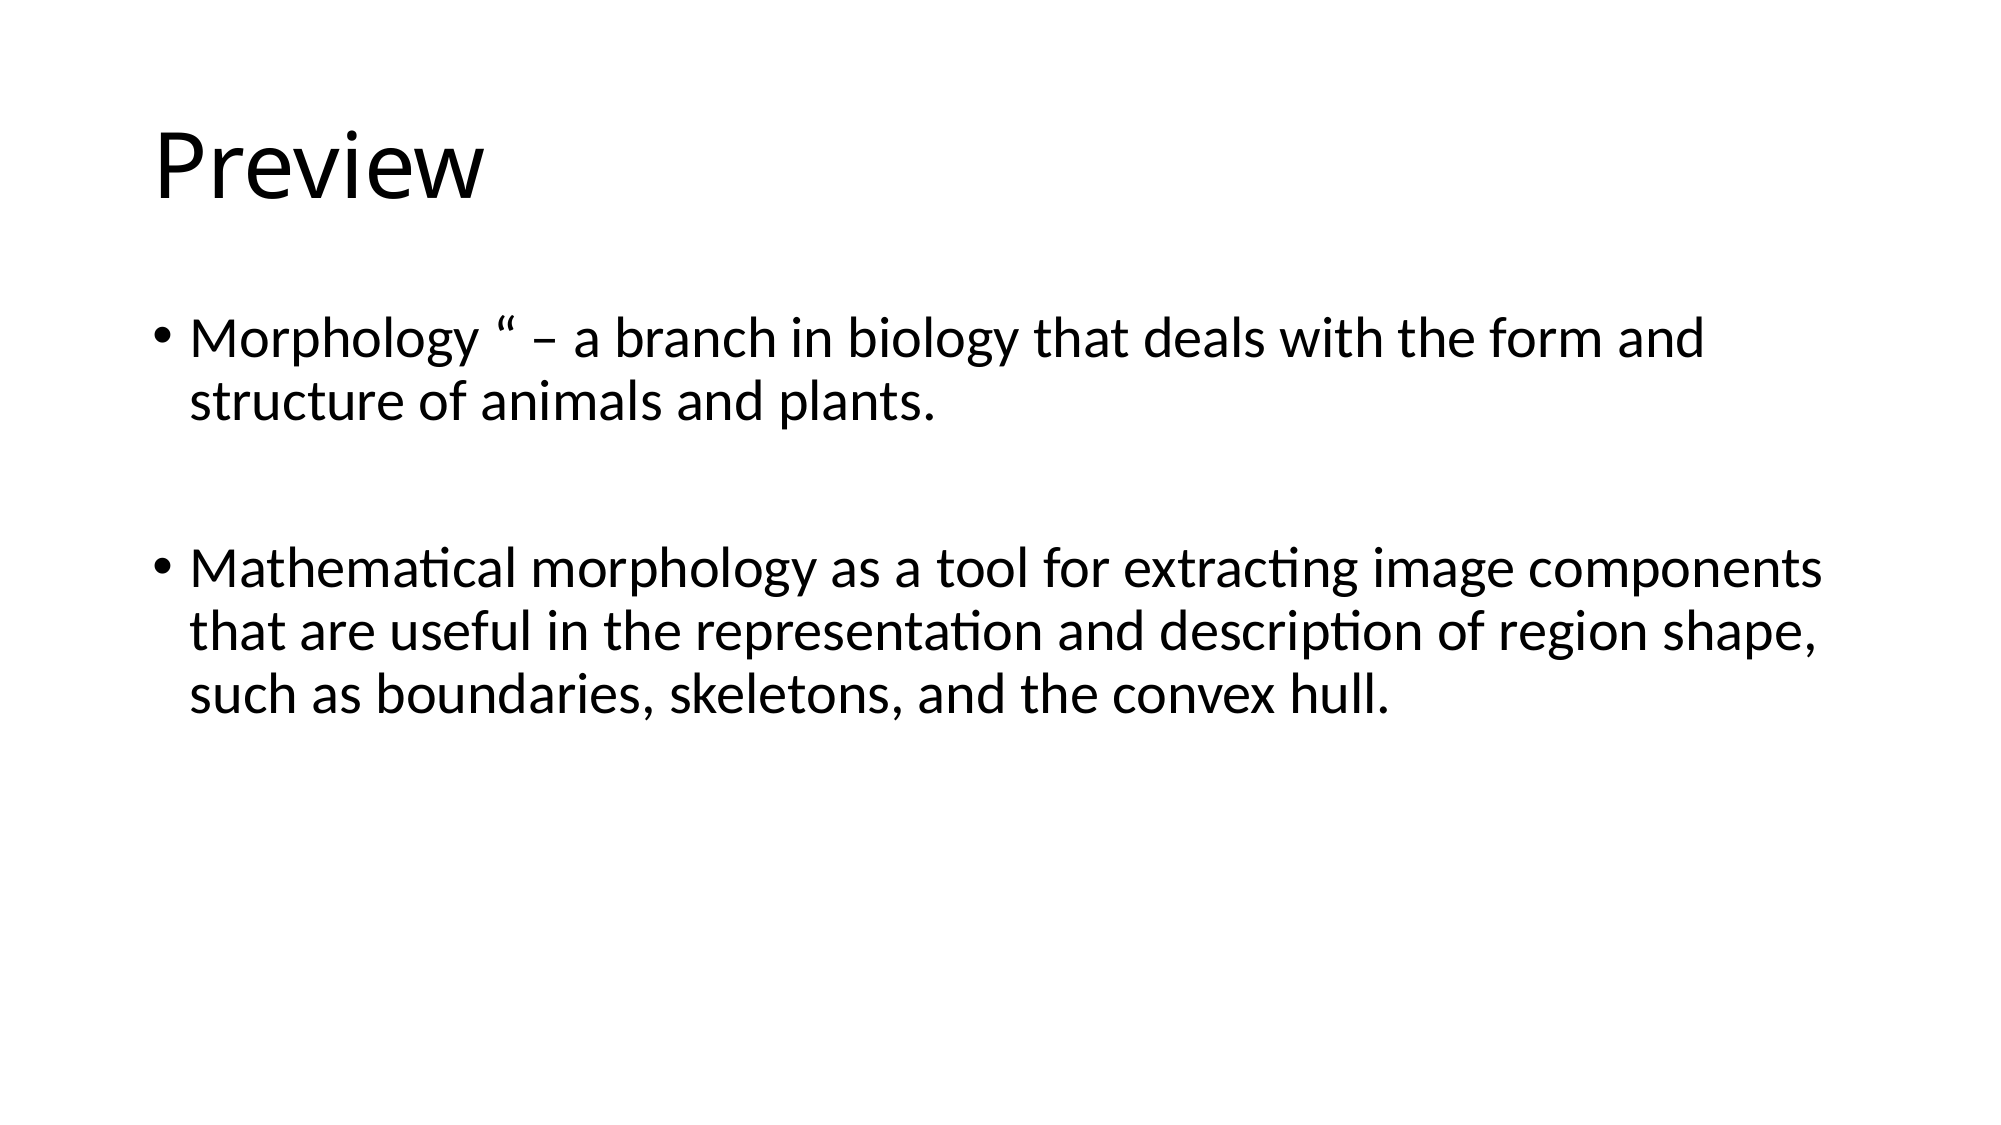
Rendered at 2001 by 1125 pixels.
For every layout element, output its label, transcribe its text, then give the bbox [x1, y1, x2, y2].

title Preview [137, 59, 1863, 278]
list Morphology “ – a branch in biology that deals with the form and structure of animals and plants. Mathematical morphology as a tool for extracting image components that are useful in the representation and description of region shape, such as boundaries, skeletons, and the convex hull. [137, 299, 1863, 1014]
